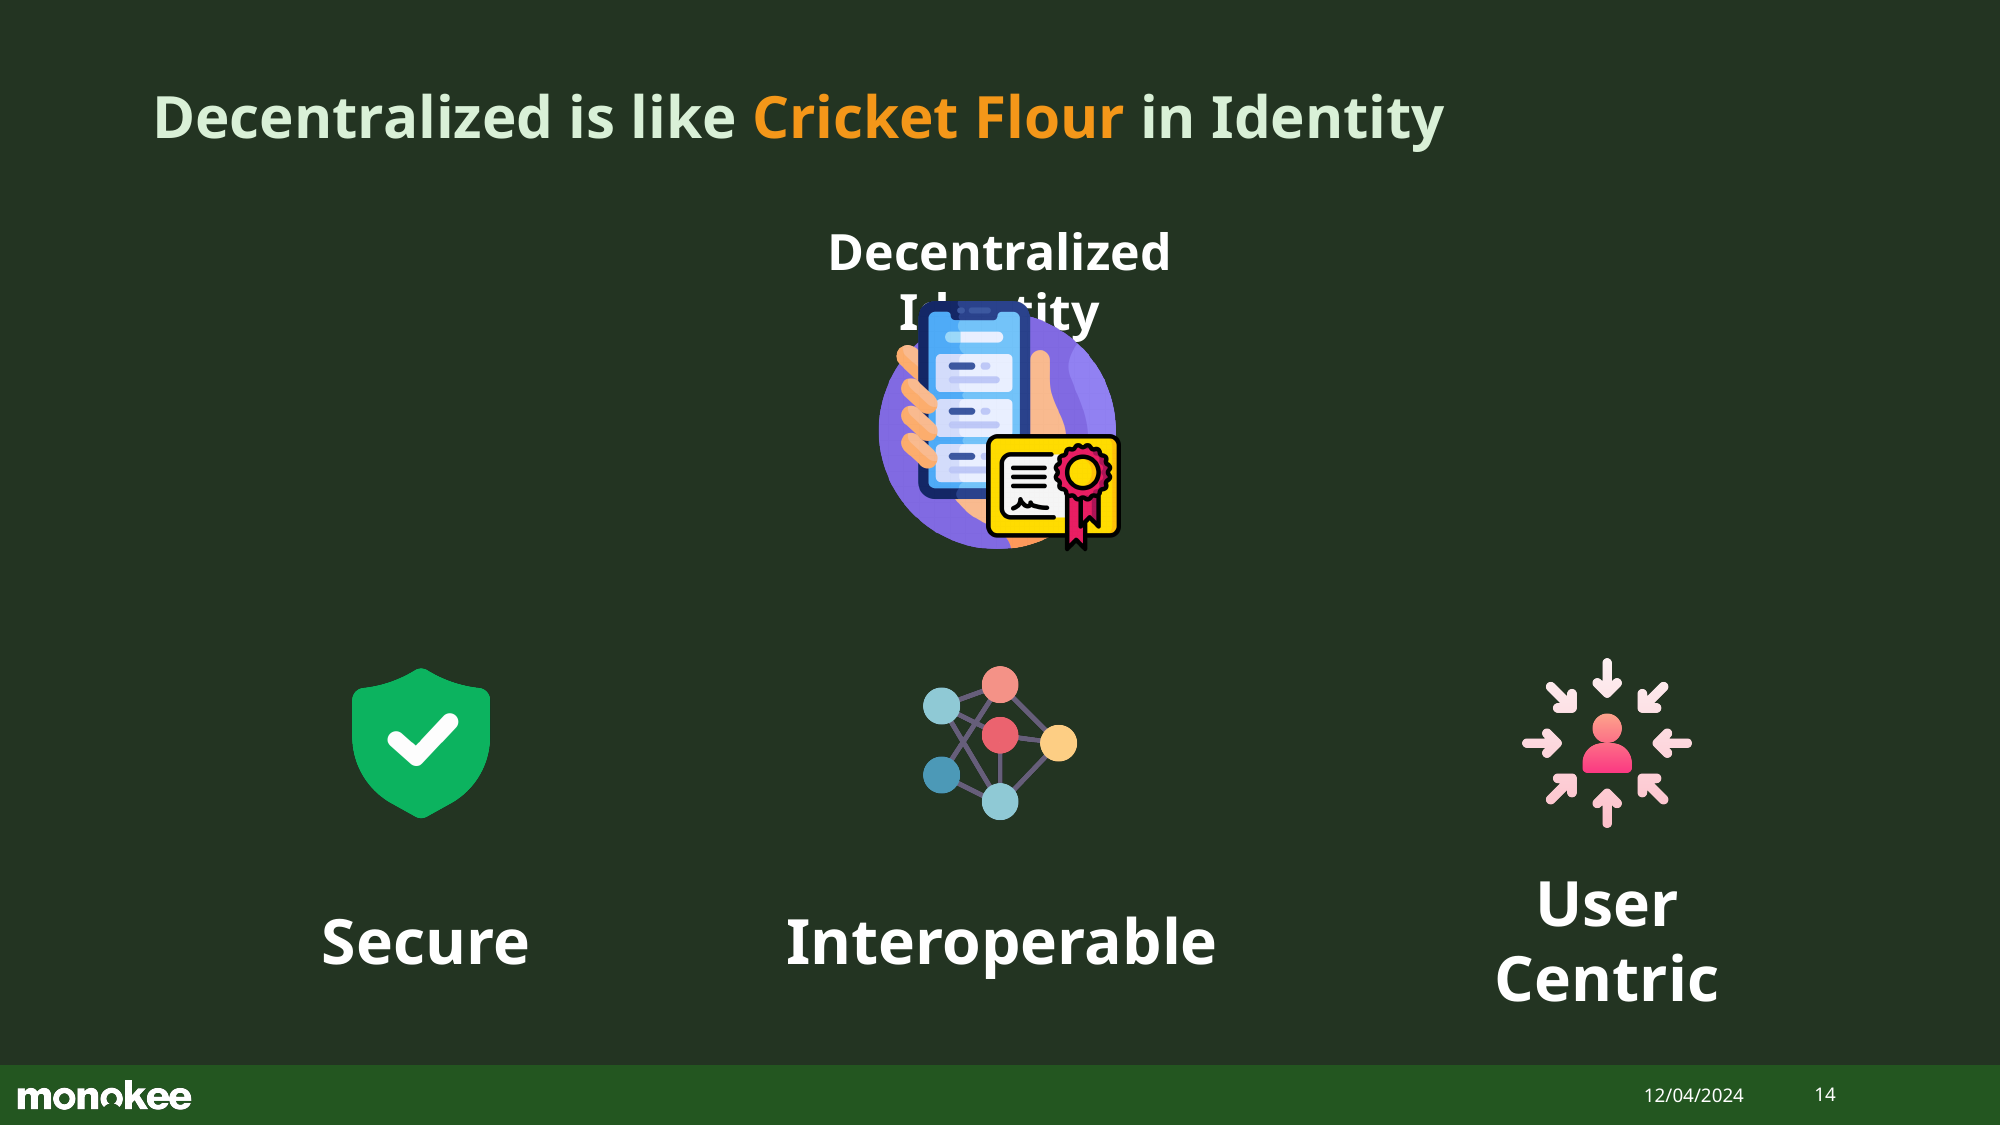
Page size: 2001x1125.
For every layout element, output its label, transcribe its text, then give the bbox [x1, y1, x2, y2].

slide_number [1603, 1065, 1783, 1125]
picture [336, 658, 506, 828]
text_box User Centric [1480, 856, 1735, 1022]
text_box Interoperable [771, 894, 1234, 985]
picture [17, 1080, 192, 1110]
picture [873, 301, 1121, 560]
slide_number 14 [1783, 1065, 1867, 1125]
text_box Secure [306, 894, 546, 985]
picture [1522, 658, 1692, 828]
text_box Decentralized Identity [731, 212, 1268, 348]
picture [915, 658, 1085, 828]
title Decentralized is like Cricket Flour in Identity [137, 59, 1863, 179]
